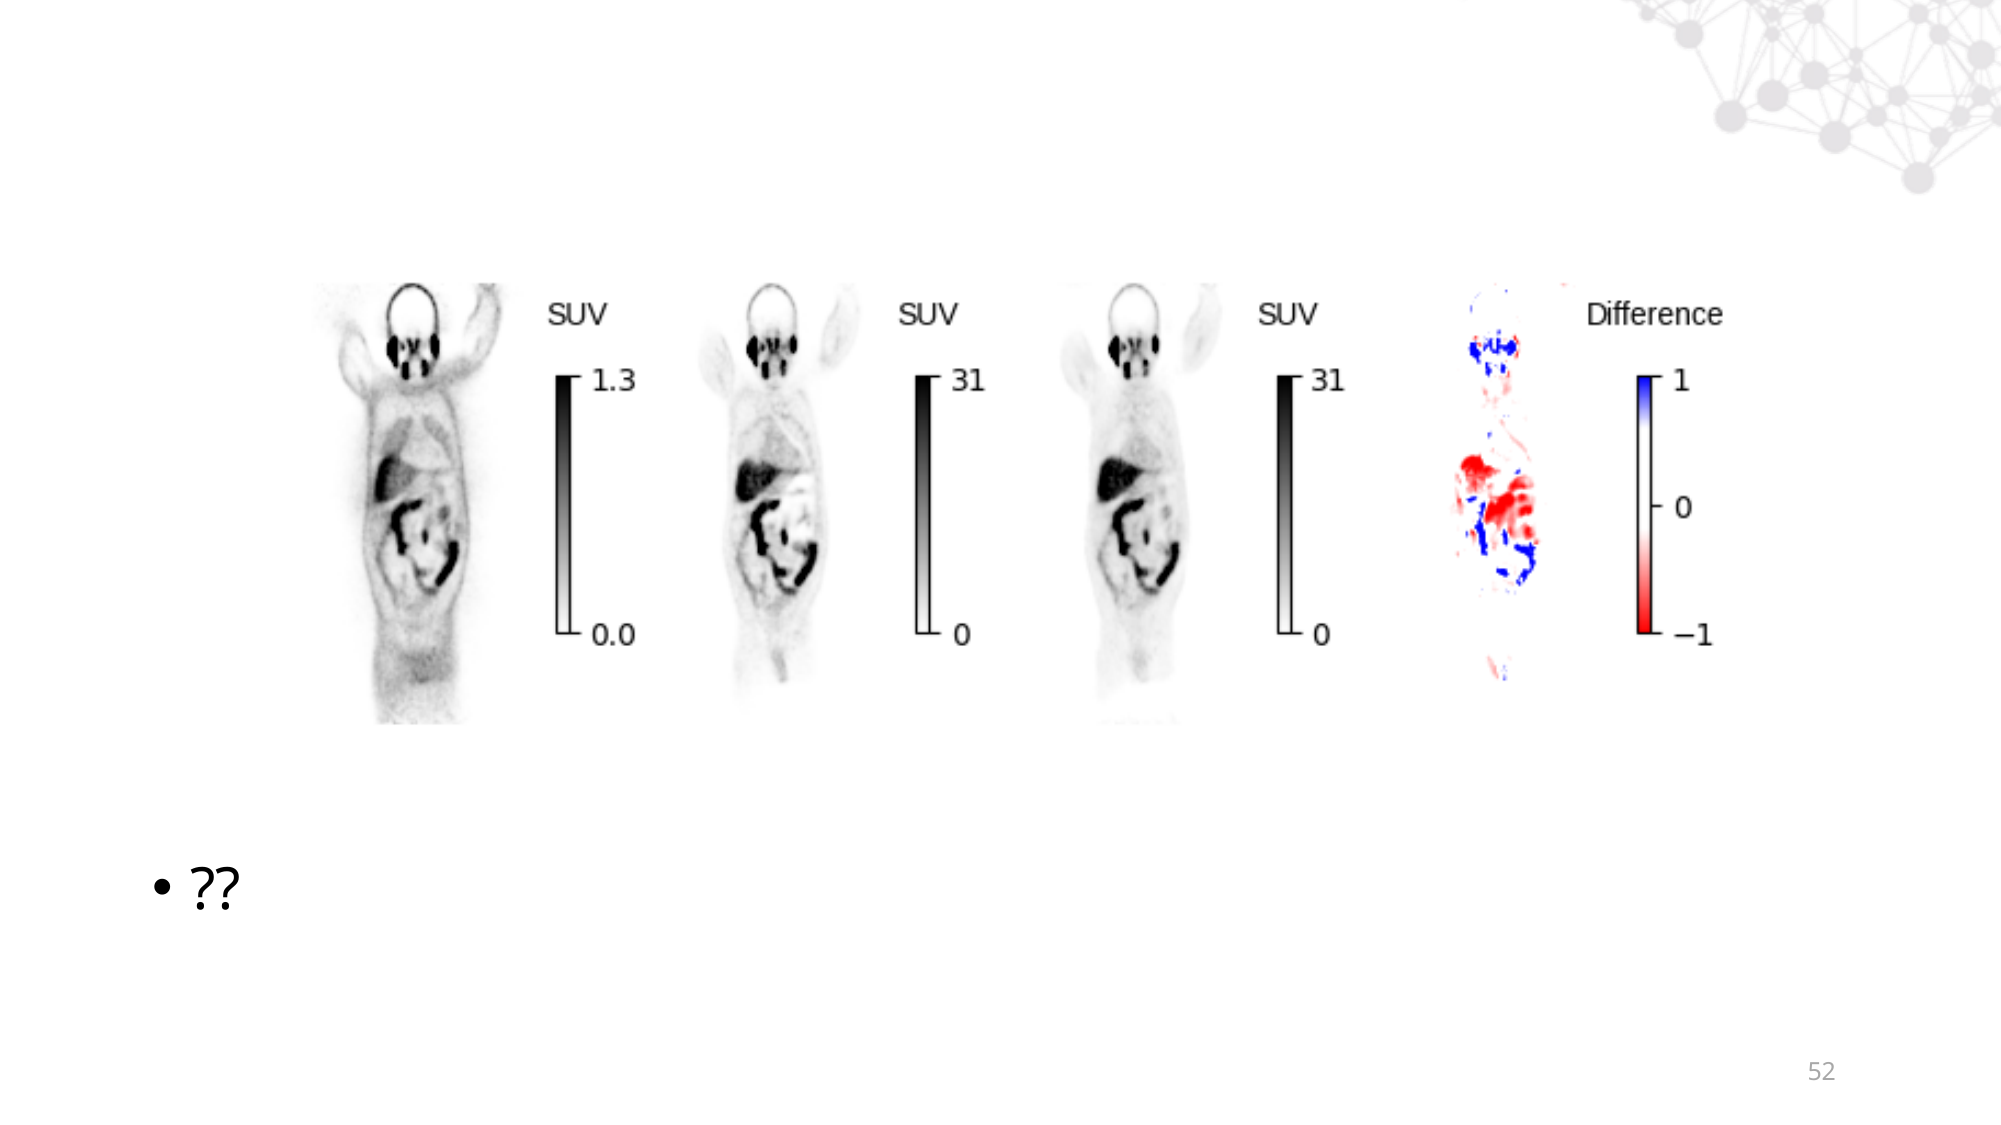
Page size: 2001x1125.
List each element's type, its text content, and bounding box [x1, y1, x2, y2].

picture [269, 264, 1747, 747]
list ?? [138, 836, 1878, 933]
slide_number 52 [1401, 1042, 1851, 1103]
